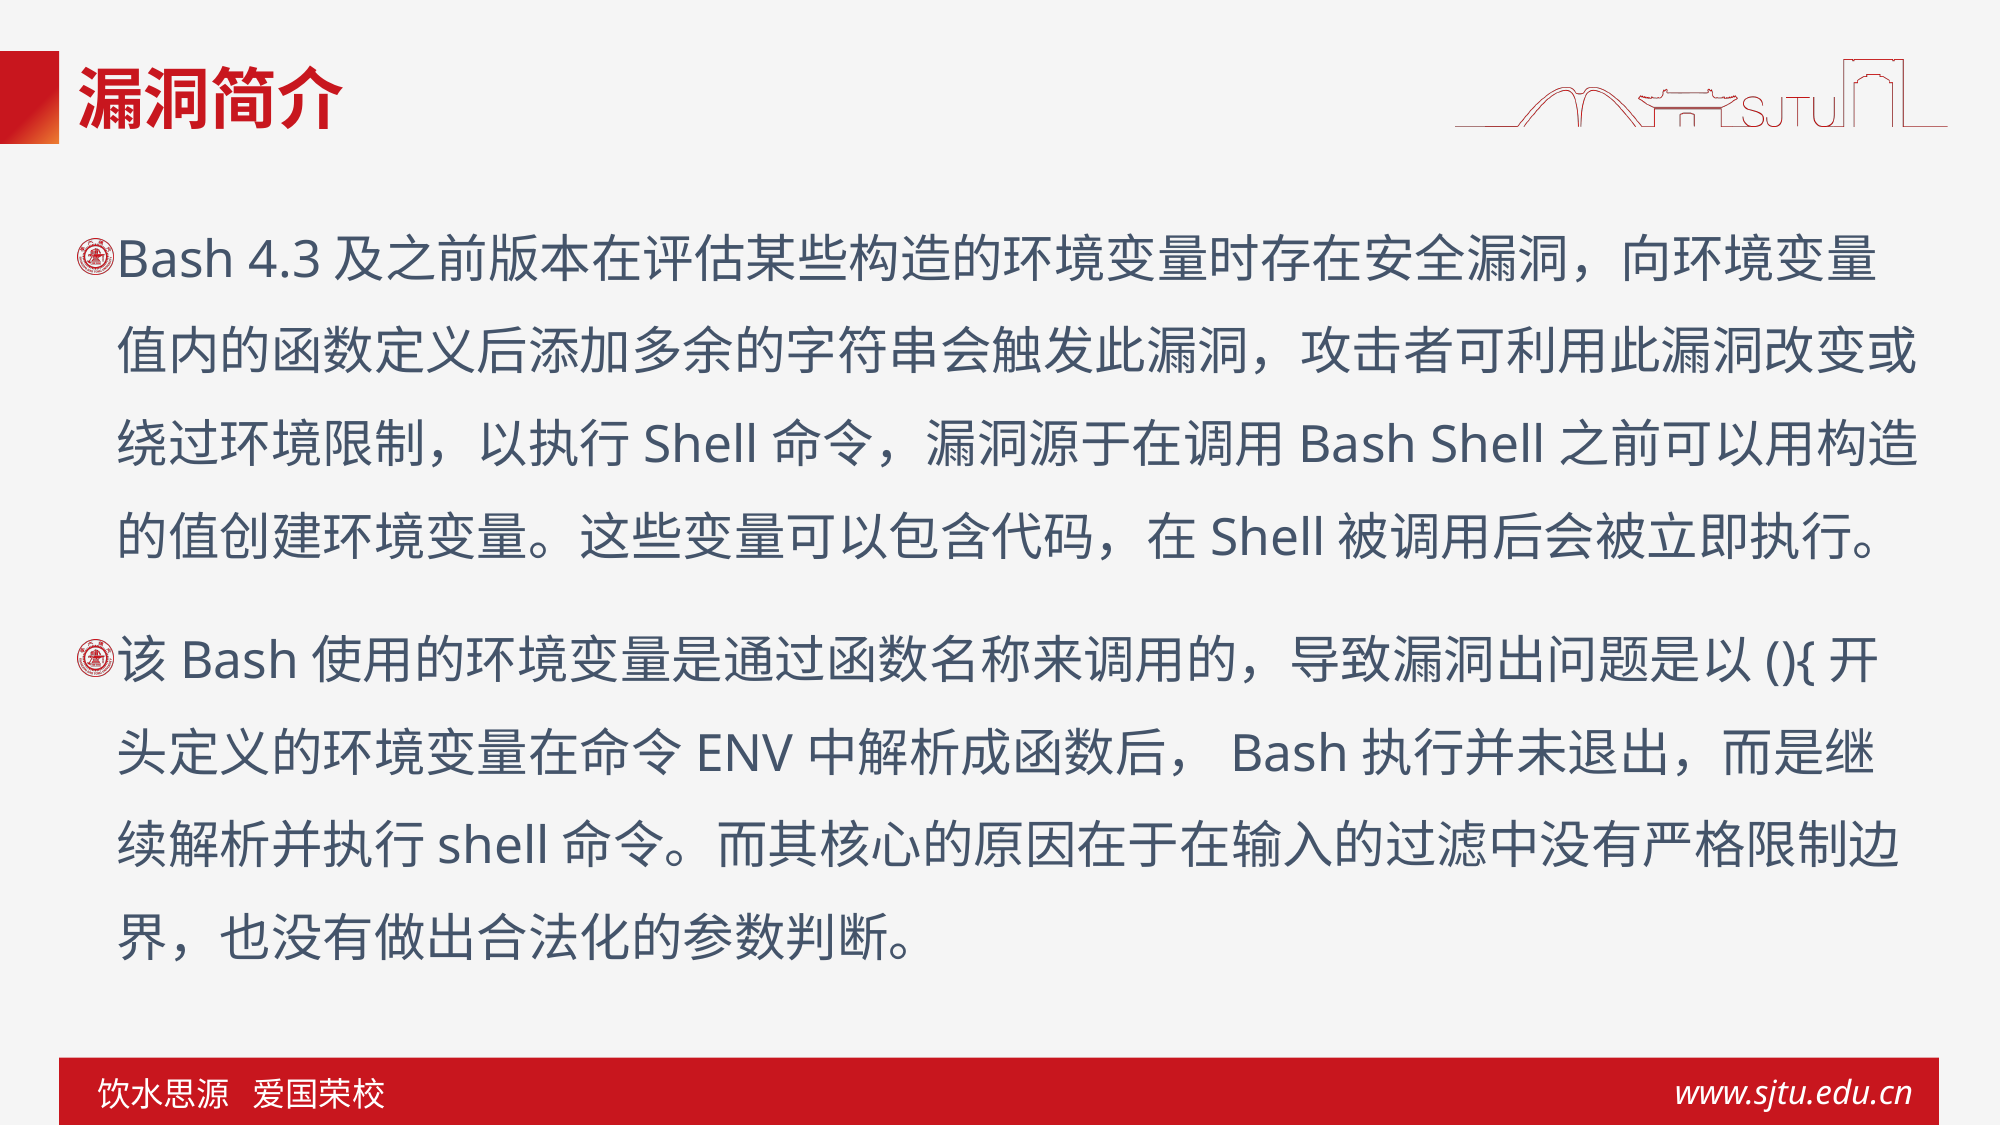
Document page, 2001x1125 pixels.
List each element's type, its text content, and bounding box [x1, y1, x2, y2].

picture [77, 238, 114, 275]
picture [1530, 59, 1948, 127]
list Bash 4.3及之前版本在评估某些构造的环境变量时存在安全漏洞，向环境变量值内的函数定义后添加多余的字符串会触发此漏洞，攻击者可利用此漏洞改变或绕过环境限制，以执行Shell命令，漏洞源于在调用Bash Shell之前可以用构造的值创建环境变量。这些变量可以包含代码，在Shell被调用后会被立即执行。 该Bash使用的环境变量是通过函数名称来调用的，导致漏洞出问题是以(){开头定义的环境变量在命令ENV中解析成函数后，Bash执行并未退出，而是继续解析并执行shell命令。而其核心的原因在于在输入的过滤中没有严格限制边界，也没有做出合法化的参数判断。 [62, 187, 1938, 1007]
title 漏洞简介 [62, 43, 1530, 152]
picture [77, 639, 114, 677]
